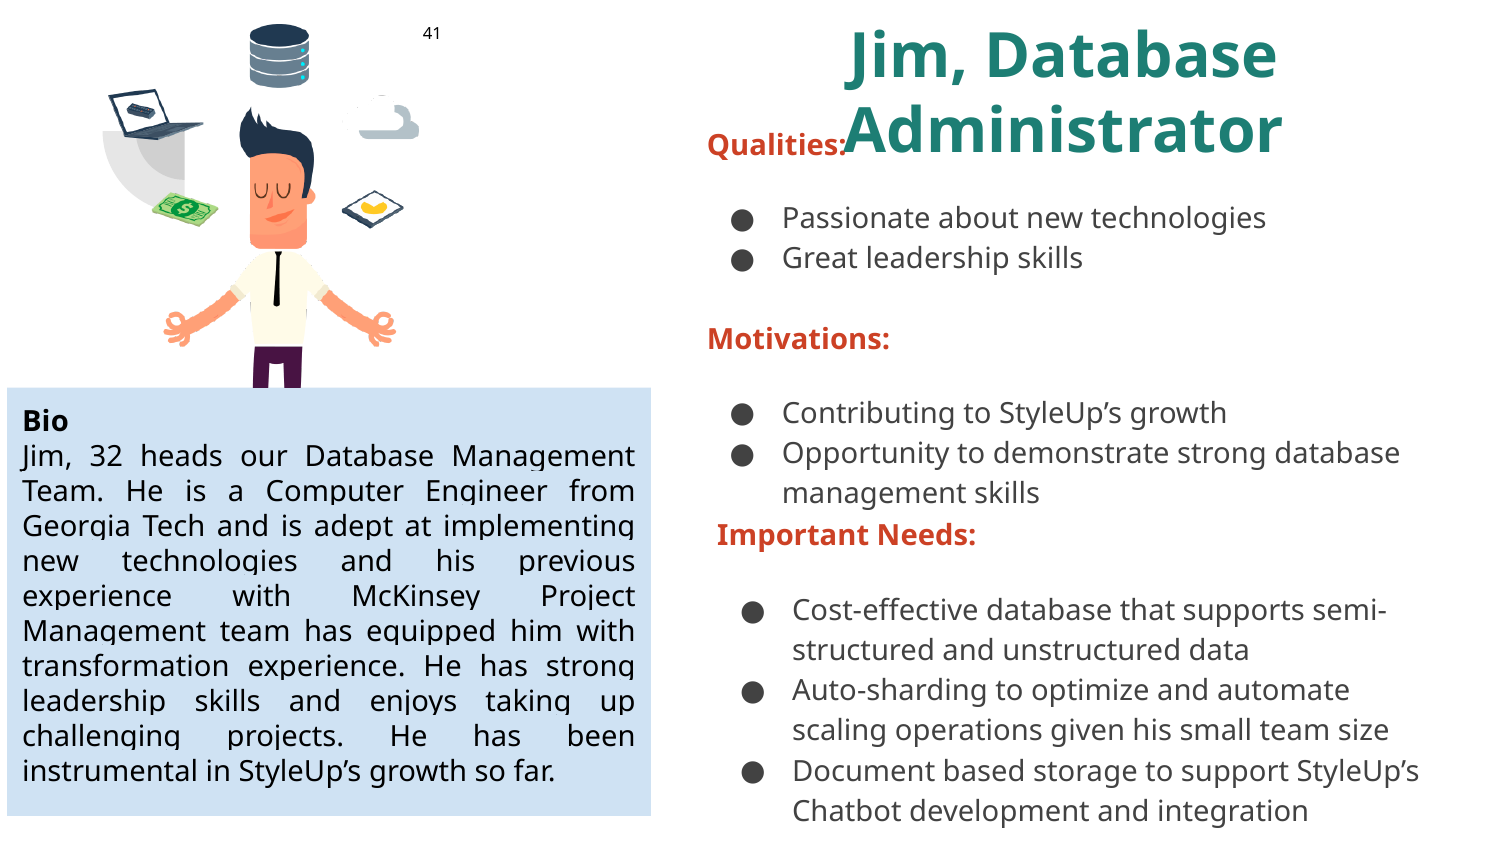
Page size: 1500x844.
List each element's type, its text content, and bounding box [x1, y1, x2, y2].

text_box Bio Jim, 32 heads our Database Management Team. He is a Computer Engineer from Georgia Tech and is adept at implementing new technologies and his previous experience with McKinsey Project Management team has equipped him with transformation experience. He has strong leadership skills and enjoys taking up challenging projects. He has been instrumental in StyleUp’s growth so far. [7, 387, 651, 816]
text_box Important Needs: Cost-effective database that supports semi-structured and unstructured data Auto-sharding to optimize and automate scaling operations given his small team size Document based storage to support StyleUp’s Chatbot development and integration [702, 501, 1468, 729]
text_box 41 [407, 7, 466, 64]
list Motivations: Contributing to StyleUp’s growth Opportunity to demonstrate strong database management skills [691, 307, 1437, 502]
title Jim, Database Administrator [628, 0, 1500, 125]
list Qualities: Passionate about new technologies Great leadership skills [691, 106, 1437, 307]
picture [107, 24, 419, 388]
